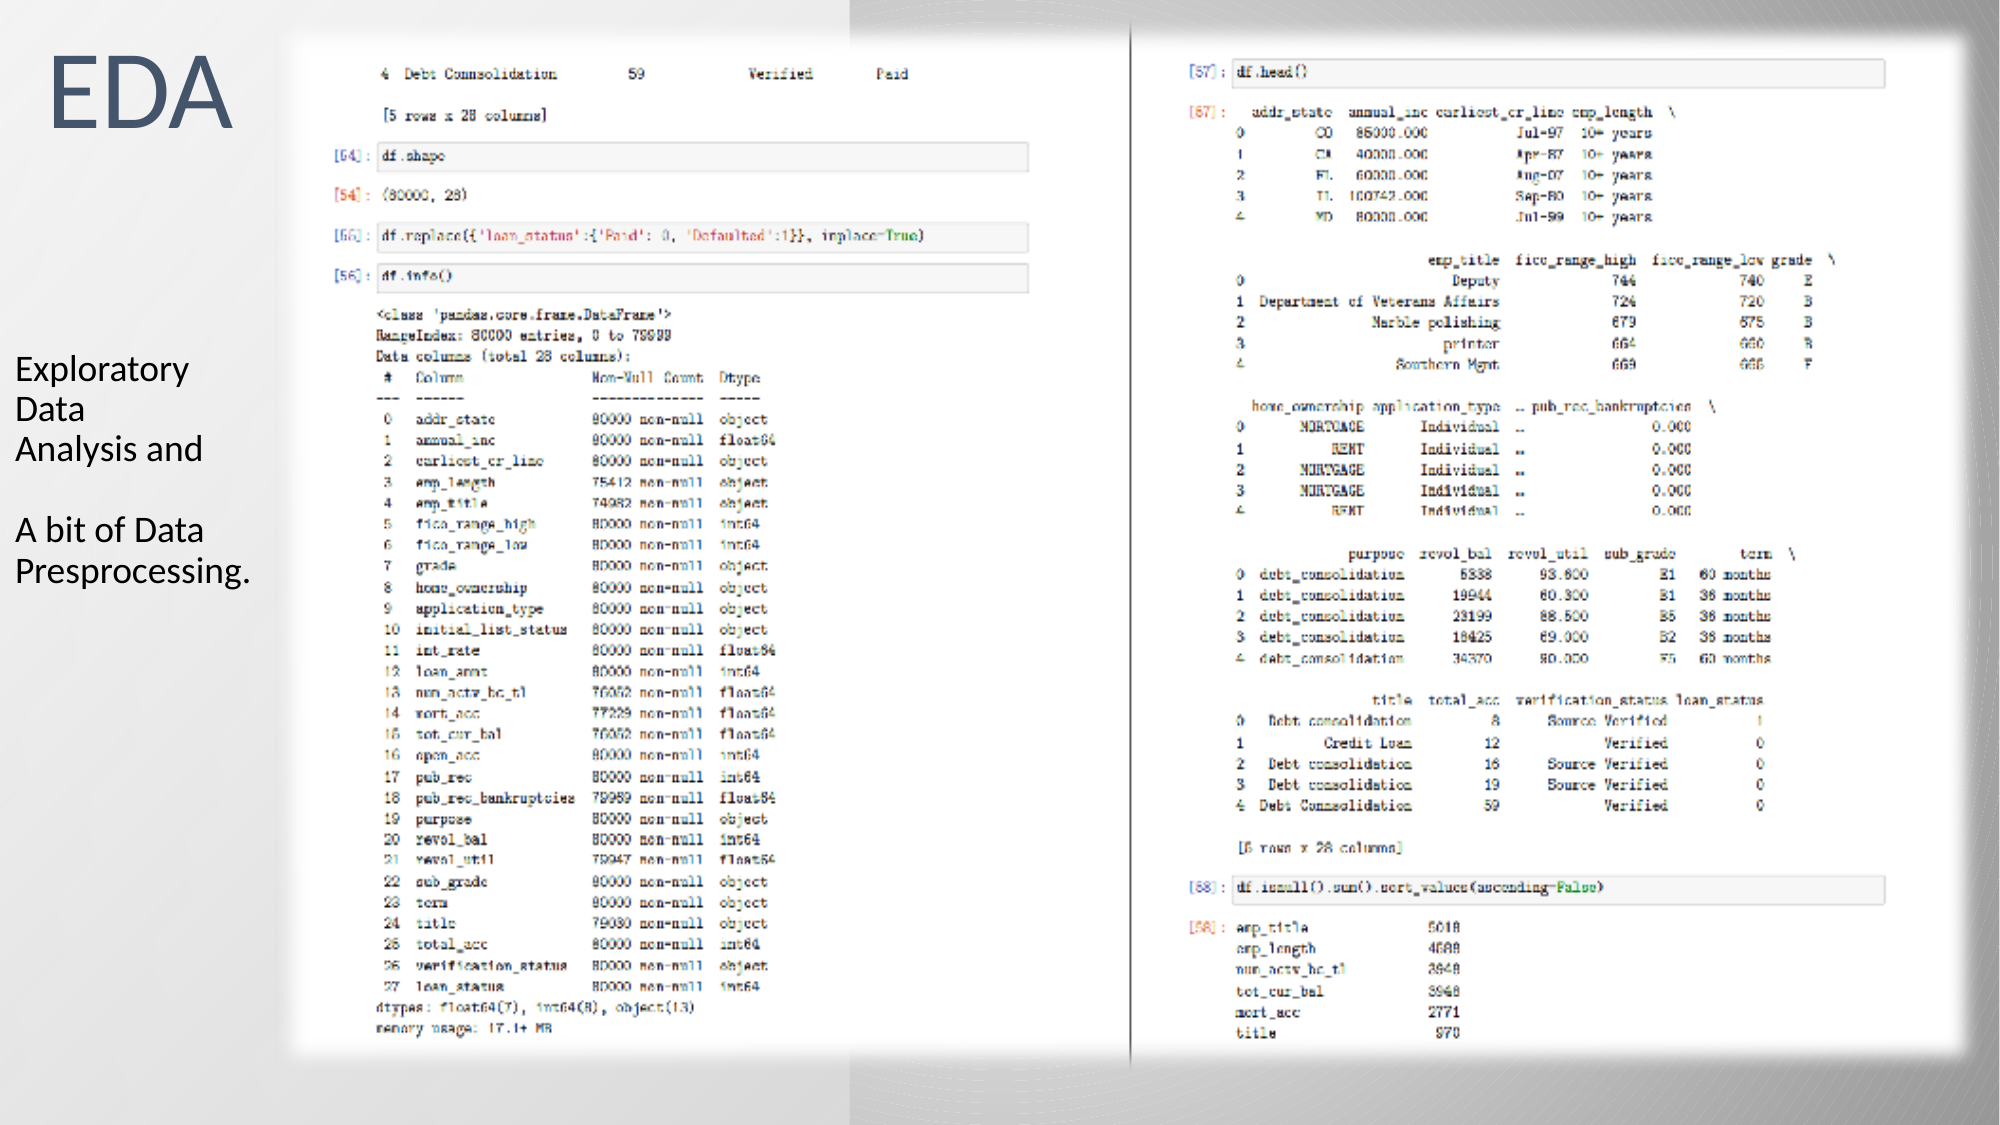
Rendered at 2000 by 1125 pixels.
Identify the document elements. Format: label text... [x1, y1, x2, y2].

title EDA [31, 30, 275, 161]
list Exploratory Data Analysis and A bit of Data Presprocessing. [0, 341, 275, 692]
picture [275, 18, 1981, 1071]
